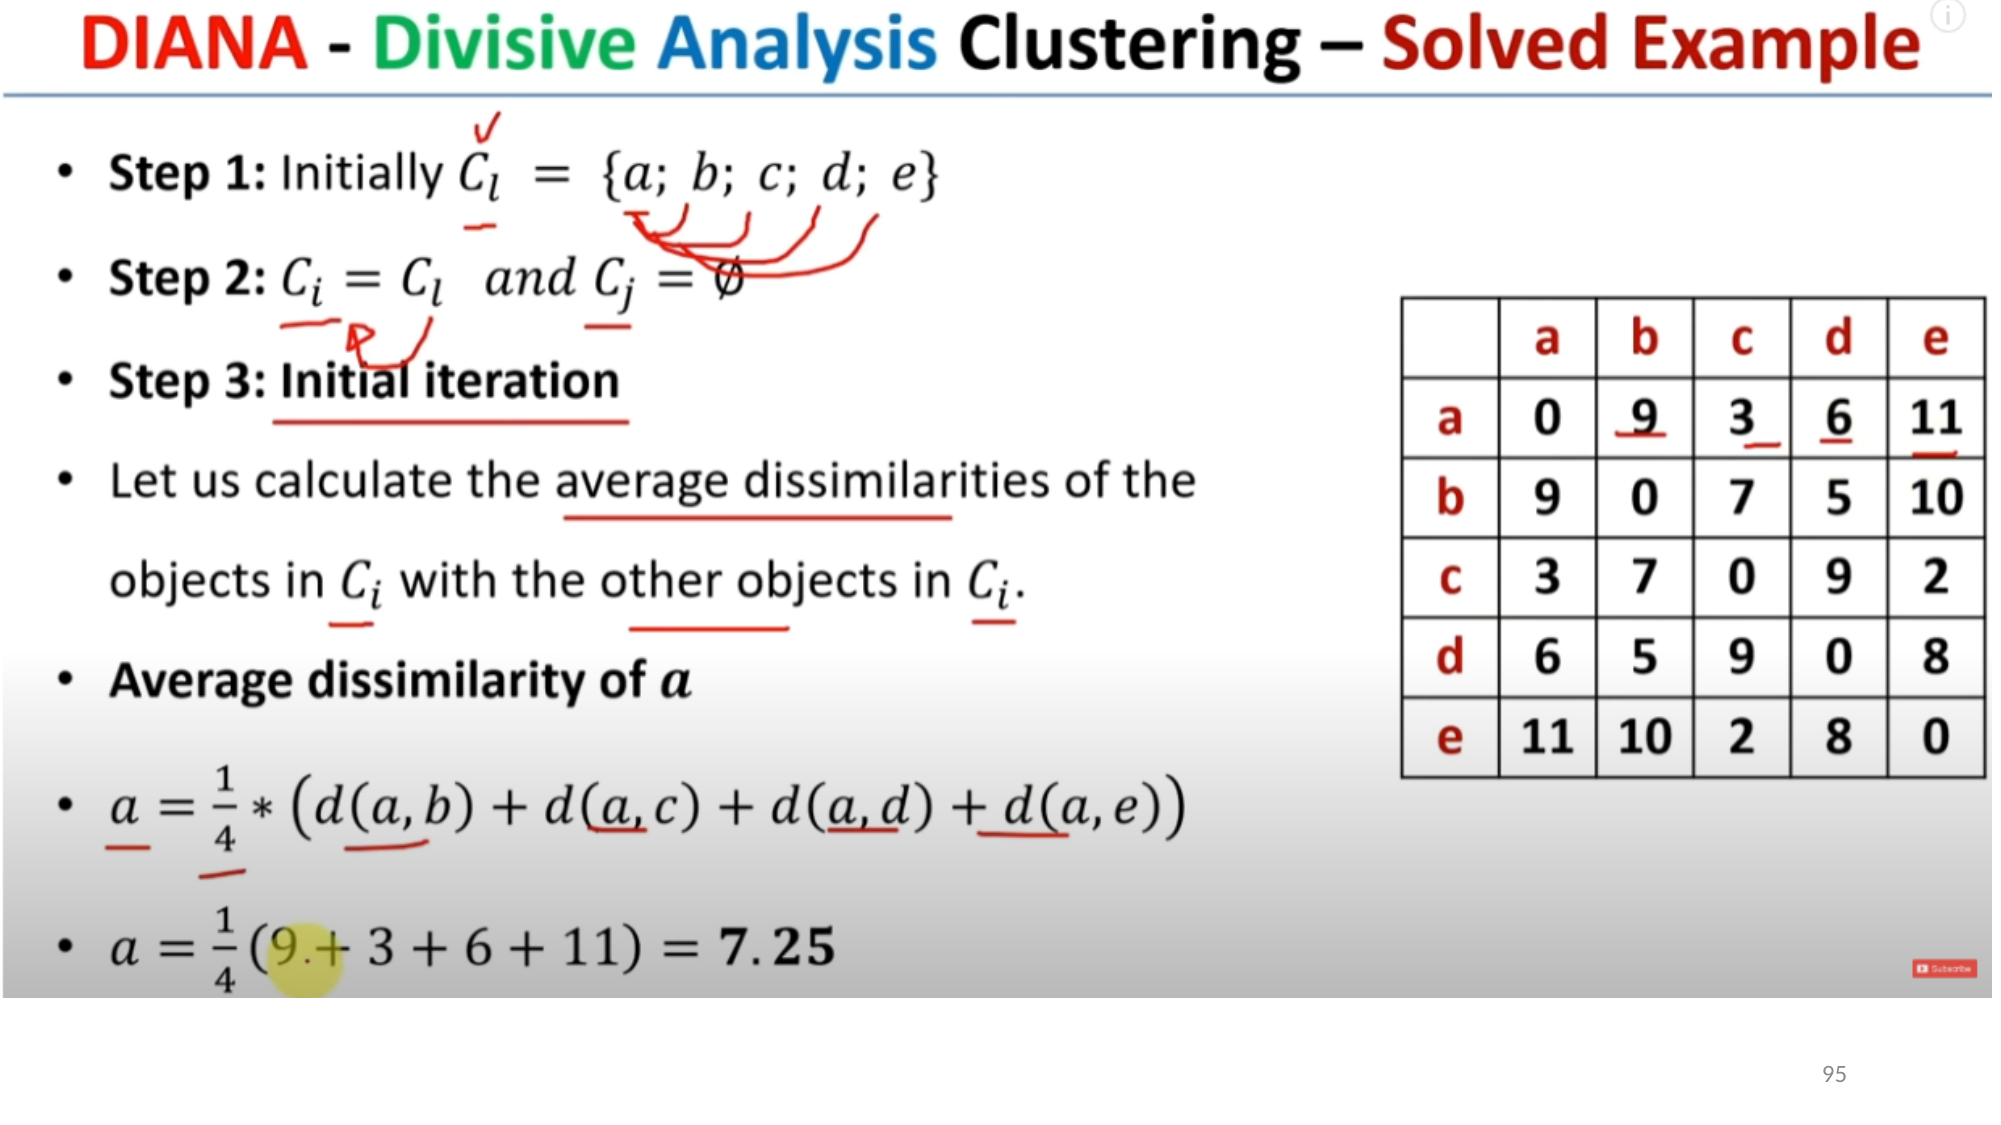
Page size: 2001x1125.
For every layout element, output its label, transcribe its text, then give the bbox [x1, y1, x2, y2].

picture [0, 0, 1992, 998]
slide_number 95 [1412, 1042, 1863, 1103]
